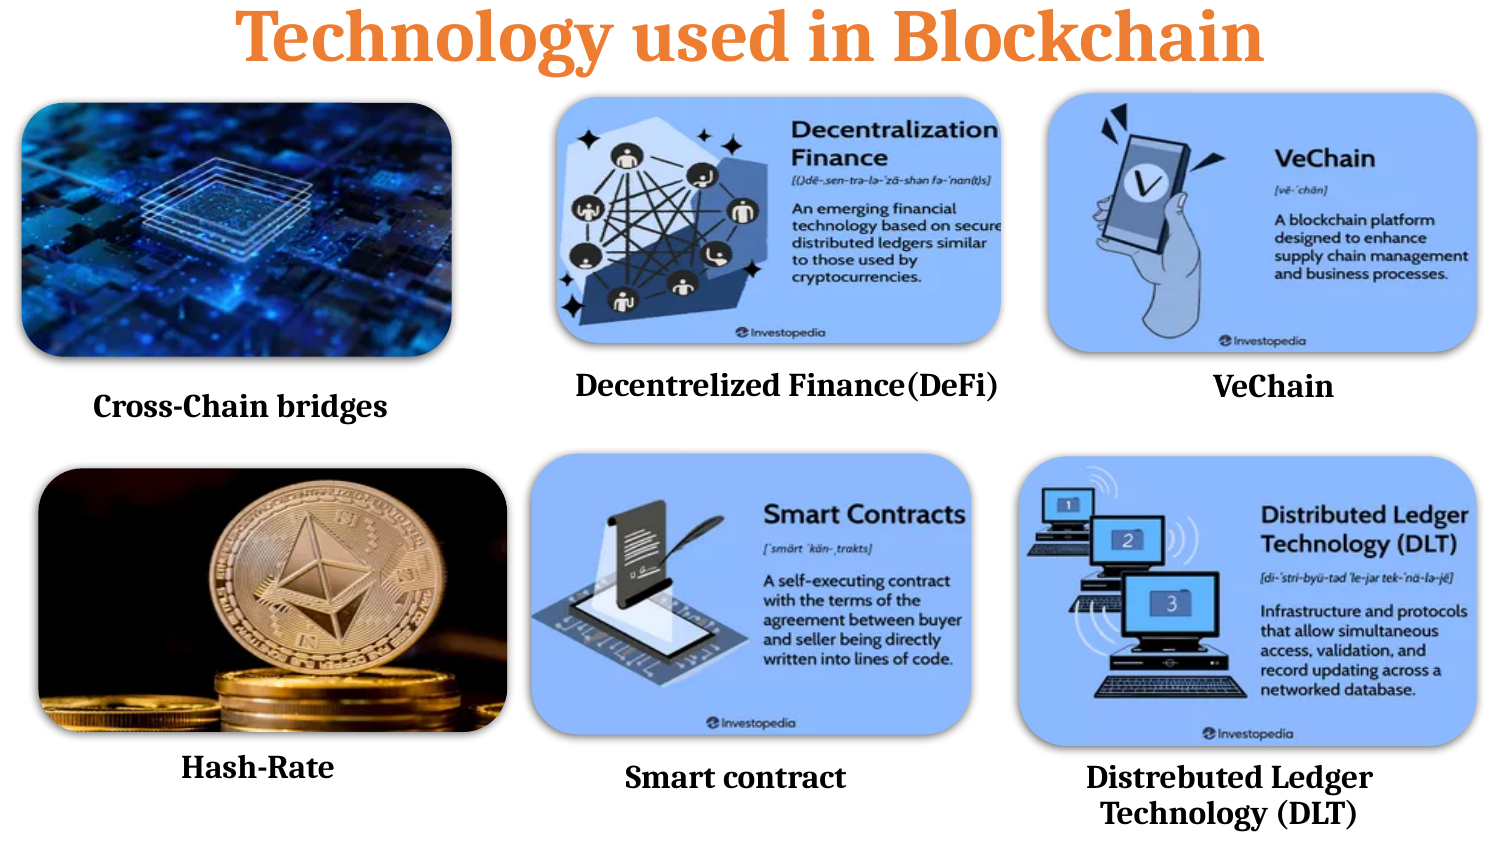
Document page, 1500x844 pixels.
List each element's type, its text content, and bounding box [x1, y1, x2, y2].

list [21, 79, 1477, 844]
title Technology used in Blockchain [220, 0, 1416, 79]
